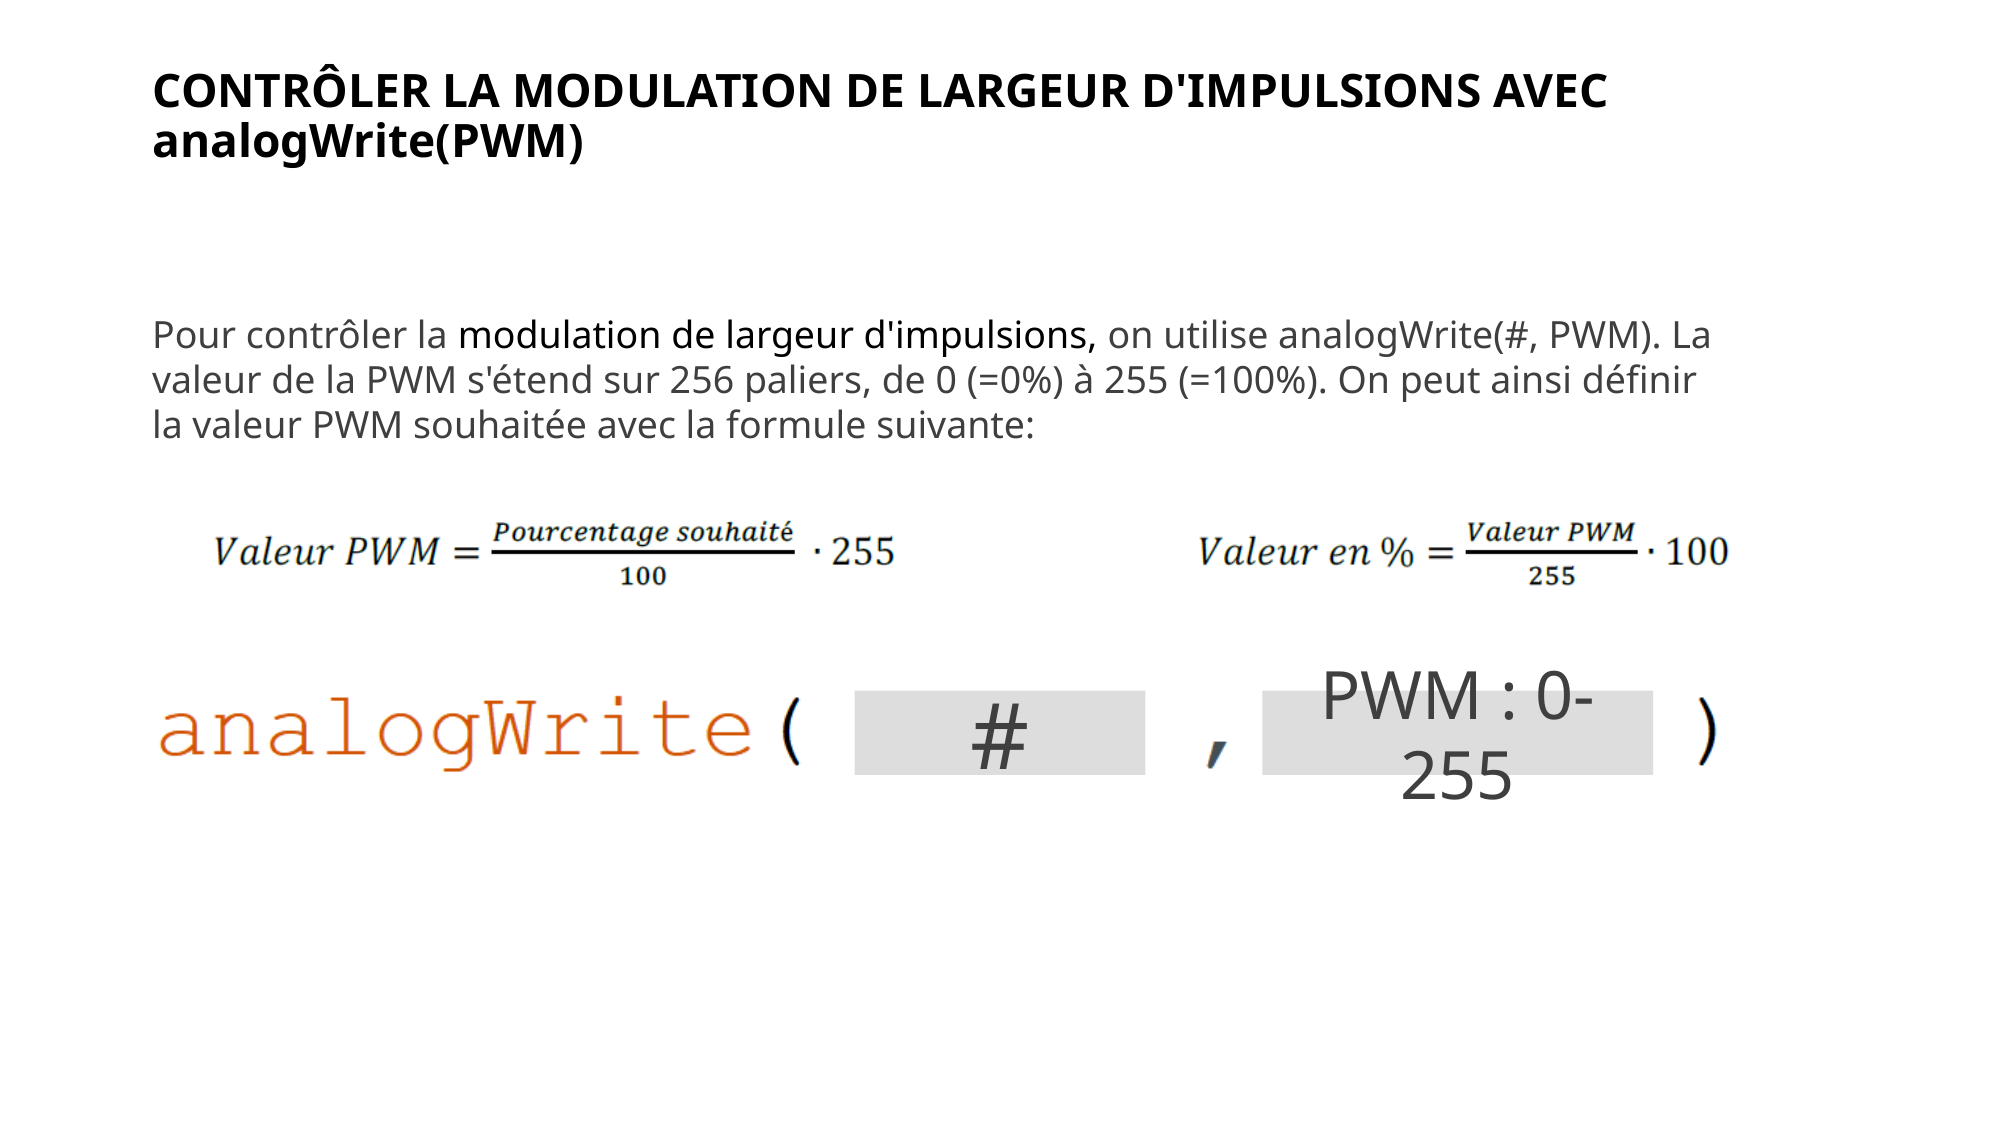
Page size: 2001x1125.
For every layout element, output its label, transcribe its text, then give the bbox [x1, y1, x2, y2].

picture [155, 690, 1729, 775]
picture [191, 488, 1760, 619]
title CONTRÔLER LA MODULATION DE LARGEUR D'IMPULSIONS AVEC analogWrite(PWM) [137, 59, 1863, 175]
text_box Pour contrôler la modulation de largeur d'impulsions, on utilise analogWrite(#, PWM). La valeur de la PWM s'étend sur 256 paliers, de 0 (=0%) à 255 (=100%). On peut ainsi définir la valeur PWM souhaitée avec la formule suivante: [137, 303, 1747, 454]
